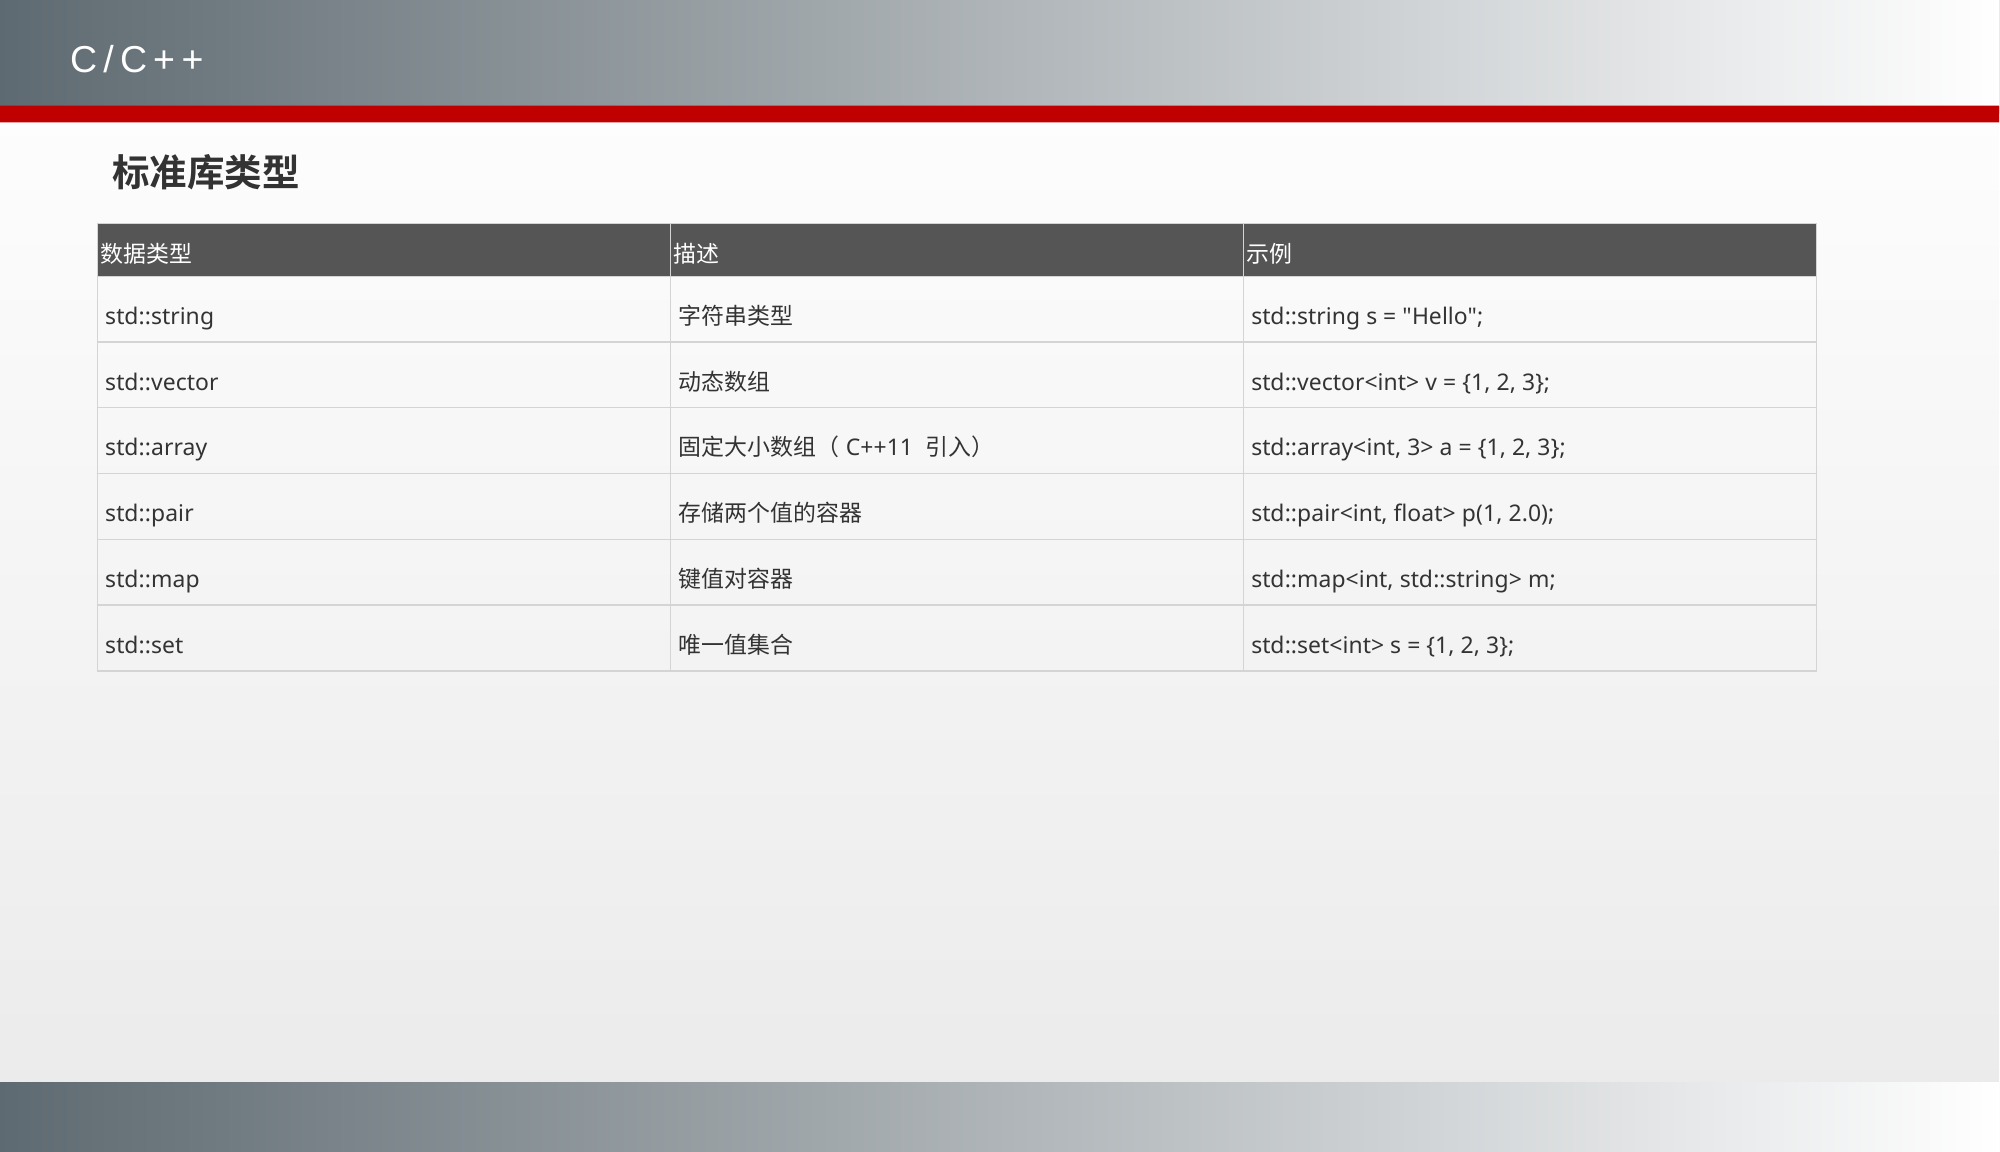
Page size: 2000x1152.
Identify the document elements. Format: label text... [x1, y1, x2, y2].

table_header 描述 [671, 224, 1243, 276]
table_cell std::map<int, std::string> m; [1244, 540, 1816, 604]
table_cell std::vector [98, 343, 670, 407]
table_cell 字符串类型 [671, 277, 1243, 341]
table_header 数据类型 [98, 224, 670, 276]
table_cell 键值对容器 [671, 540, 1243, 604]
table_header 示例 [1244, 224, 1816, 276]
table_cell std::set [98, 606, 670, 670]
table_cell 存储两个值的容器 [671, 474, 1243, 539]
table_cell 固定大小数组（C++11 引入） [671, 408, 1243, 473]
table_cell 动态数组 [671, 343, 1243, 407]
table_cell std::map [98, 540, 670, 604]
table_cell std::string [98, 277, 670, 341]
text_box 标准库类型 [97, 141, 764, 201]
table_cell std::pair<int, float> p(1, 2.0); [1244, 474, 1816, 539]
text_box C/C++ [55, 28, 1921, 88]
table_cell std::string s = "Hello"; [1244, 277, 1816, 341]
table_cell std::array [98, 408, 670, 473]
table_cell std::vector<int> v = {1, 2, 3}; [1244, 343, 1816, 407]
table_cell std::pair [98, 474, 670, 539]
table_cell std::array<int, 3> a = {1, 2, 3}; [1244, 408, 1816, 473]
table_cell std::set<int> s = {1, 2, 3}; [1244, 606, 1816, 670]
table_cell 唯一值集合 [671, 606, 1243, 670]
